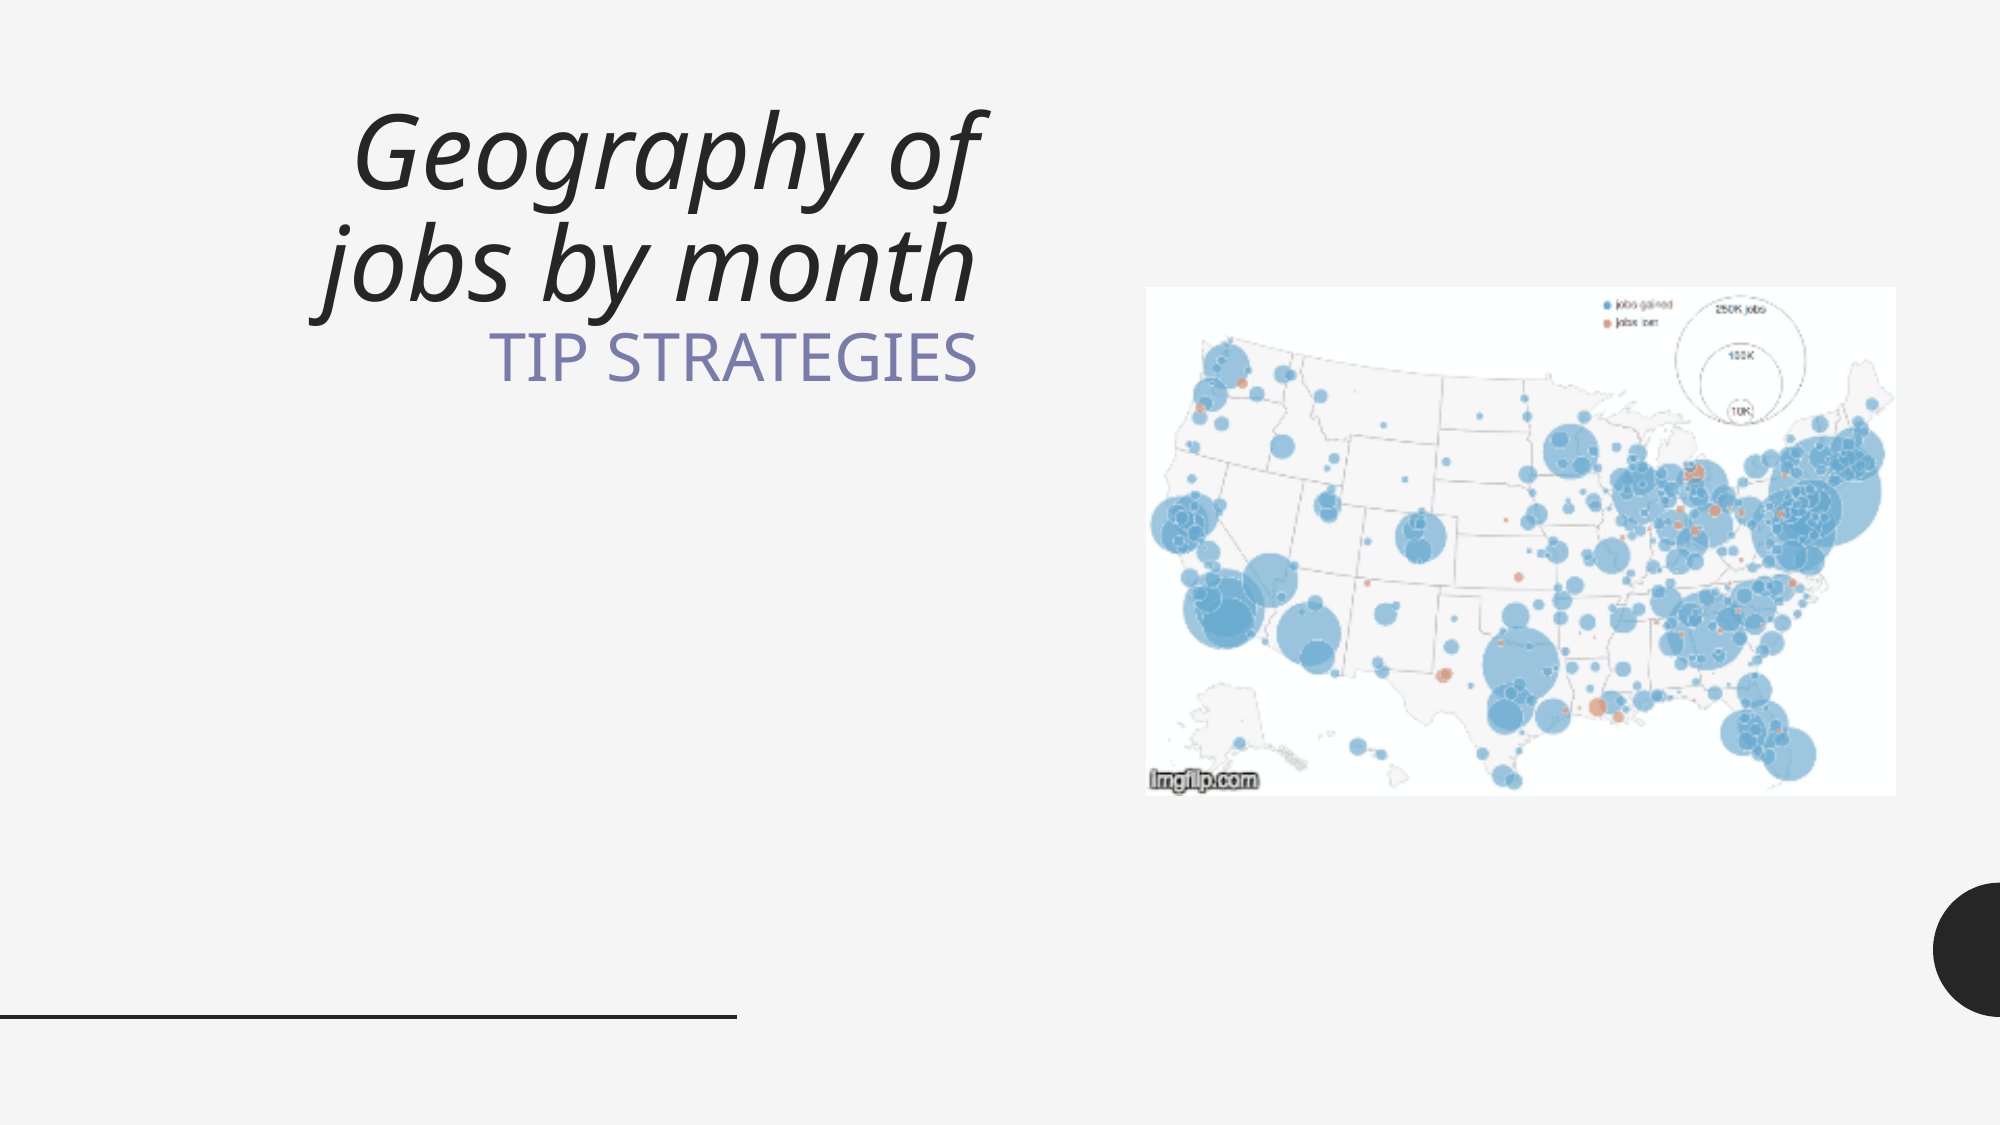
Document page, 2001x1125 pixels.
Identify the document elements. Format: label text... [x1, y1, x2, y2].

picture [1145, 287, 1896, 796]
text_box Geography of jobs by month TIP STRATEGIES [125, 91, 995, 905]
